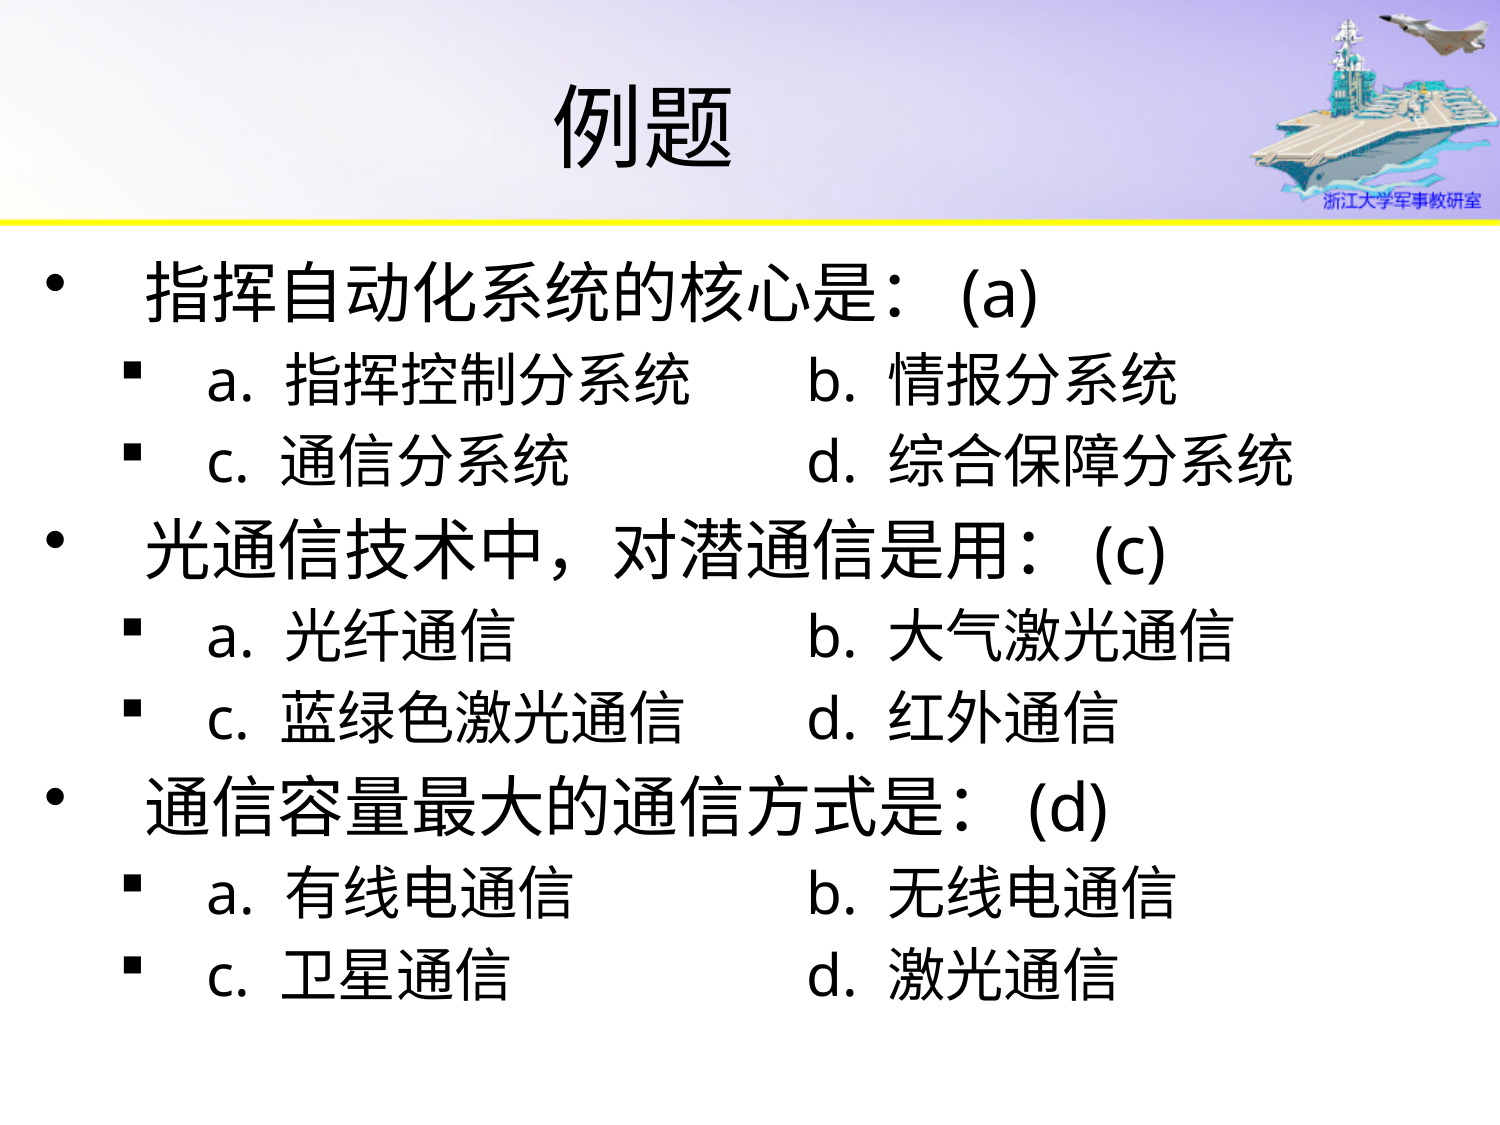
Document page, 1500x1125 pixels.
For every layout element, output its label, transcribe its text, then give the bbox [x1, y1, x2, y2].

picture [0, 0, 1500, 226]
list 指挥自动化系统的核心是：(a) a. 指挥控制分系统 b. 情报分系统 c. 通信分系统 d. 综合保障分系统 光通信技术中，对潜通信是用：(c) a. 光纤通信 b. 大气激光通信 c. 蓝绿色激光通信 d. 红外通信 通信容量最大的通信方式是：(d) a. 有线电通信 b. 无线电通信 c. 卫星通信 d. 激光通信 [29, 243, 1460, 1036]
title 例题 [29, 30, 1259, 219]
